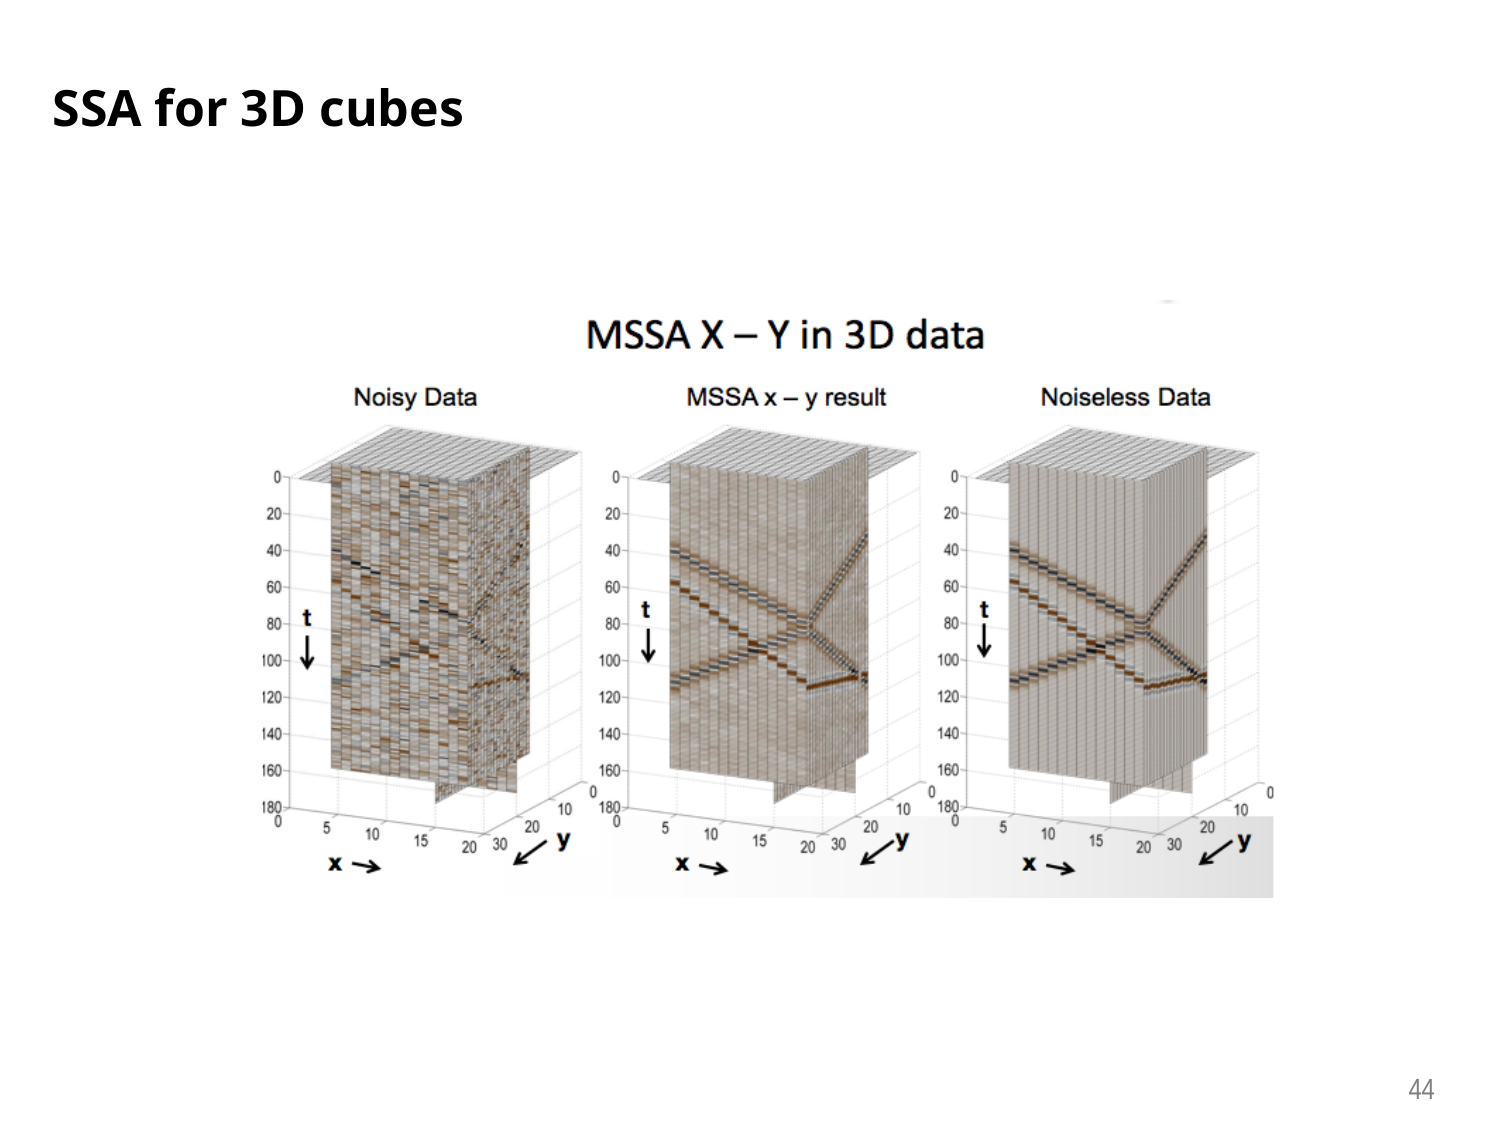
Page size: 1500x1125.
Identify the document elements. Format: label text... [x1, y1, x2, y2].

picture [262, 299, 1276, 898]
title SSA for 3D cubes [37, 49, 1438, 163]
slide_number 44 [1137, 1062, 1451, 1113]
